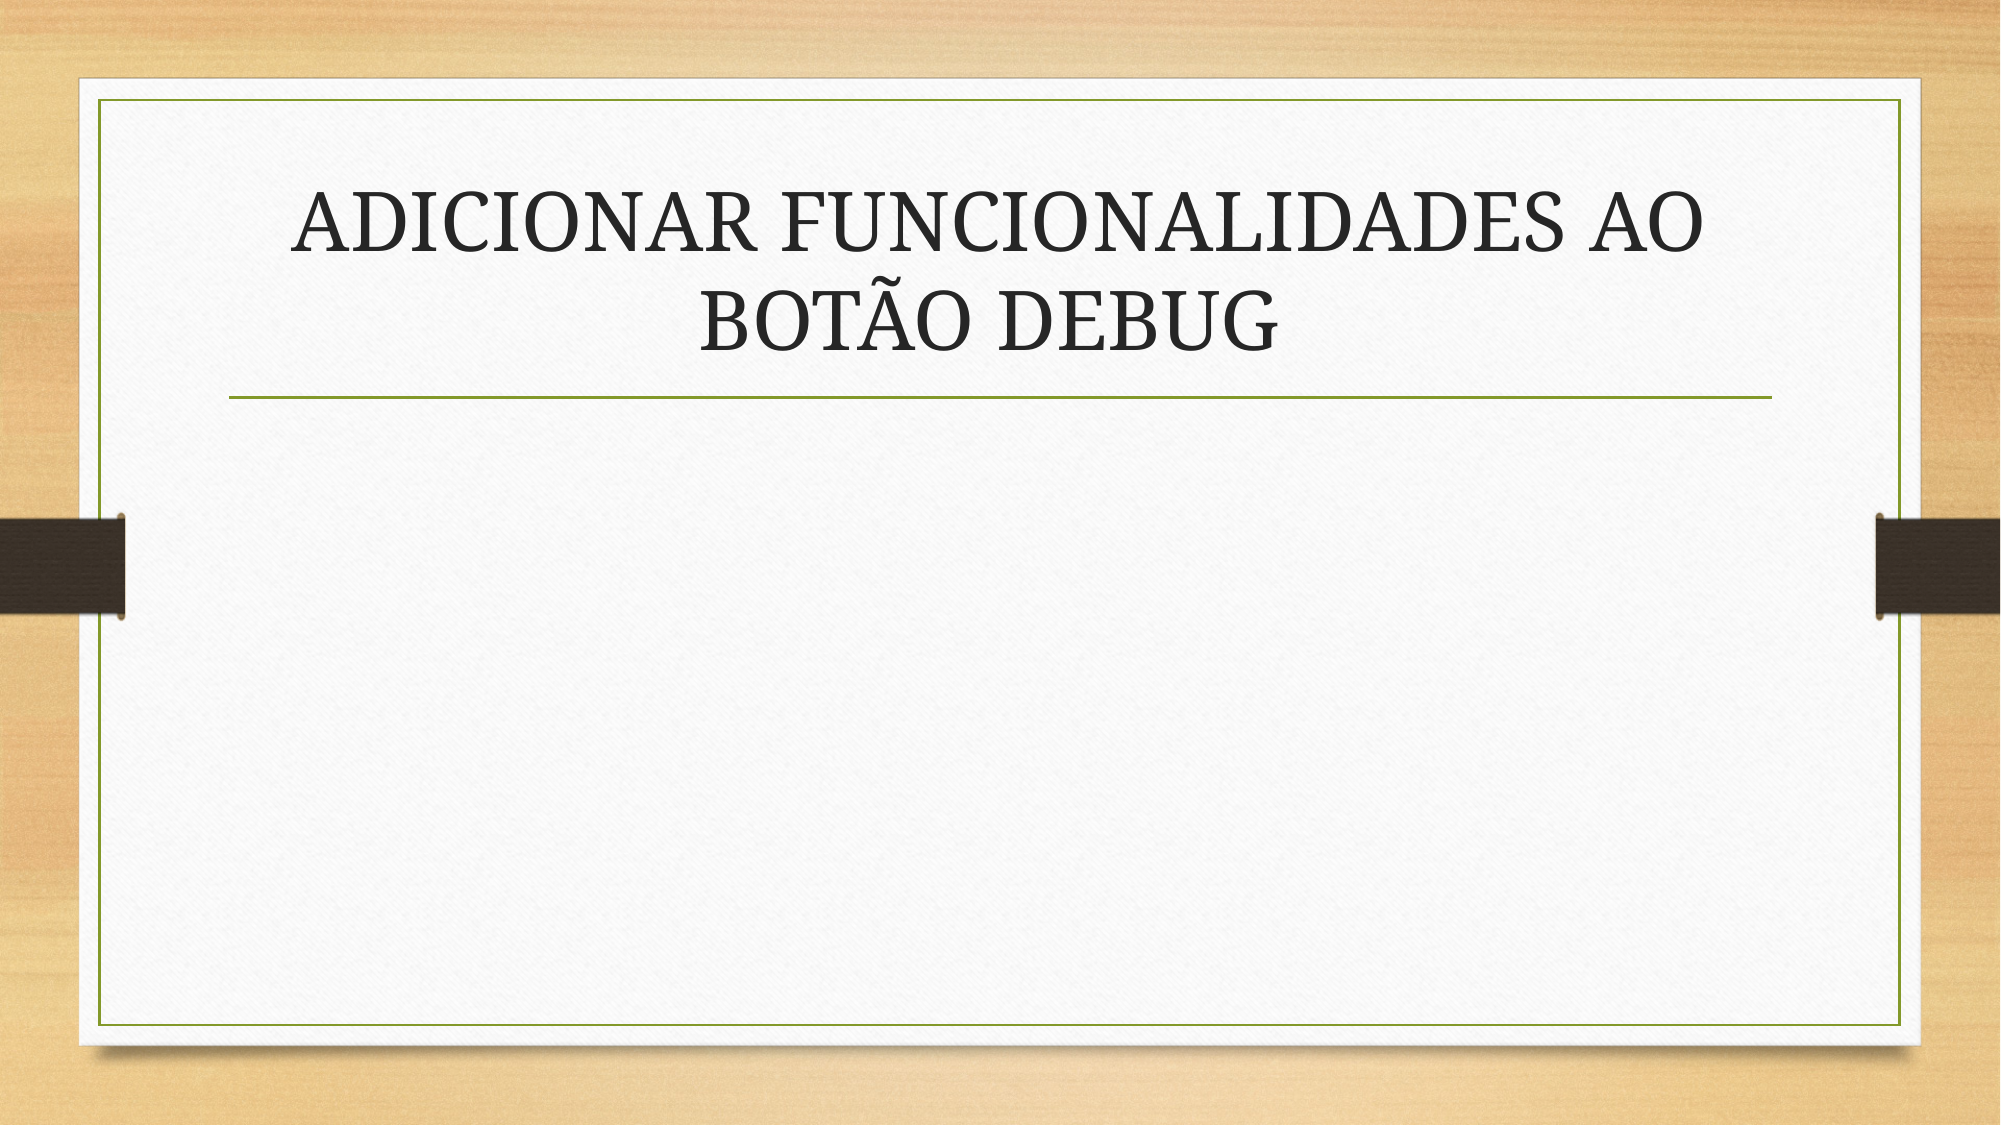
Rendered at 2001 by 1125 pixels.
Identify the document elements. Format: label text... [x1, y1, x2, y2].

picture [0, 0, 2001, 1125]
title ADICIONAR FUNCIONALIDADES AO BOTÃO DEBUG [212, 161, 1788, 375]
